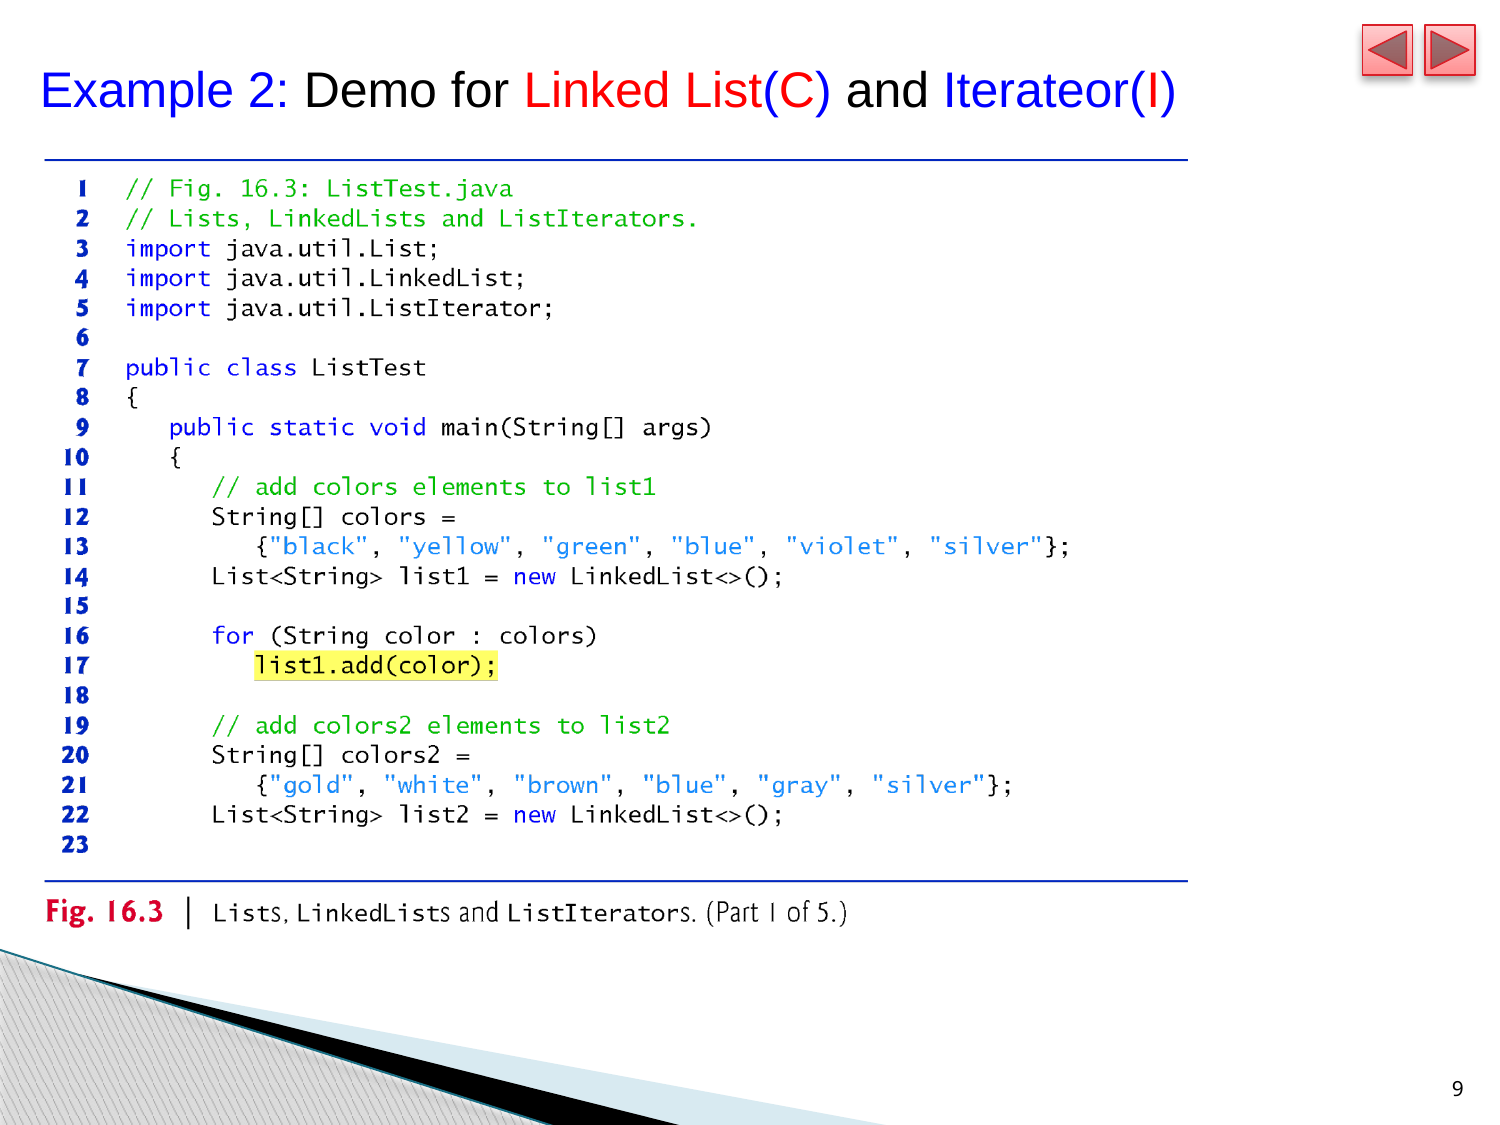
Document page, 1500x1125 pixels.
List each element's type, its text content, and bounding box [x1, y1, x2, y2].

picture [0, 106, 1500, 1018]
text_box Example 2: Demo for Linked List(C) and Iterateor(I) [24, 49, 1350, 106]
slide_number 9 [1418, 1051, 1479, 1112]
